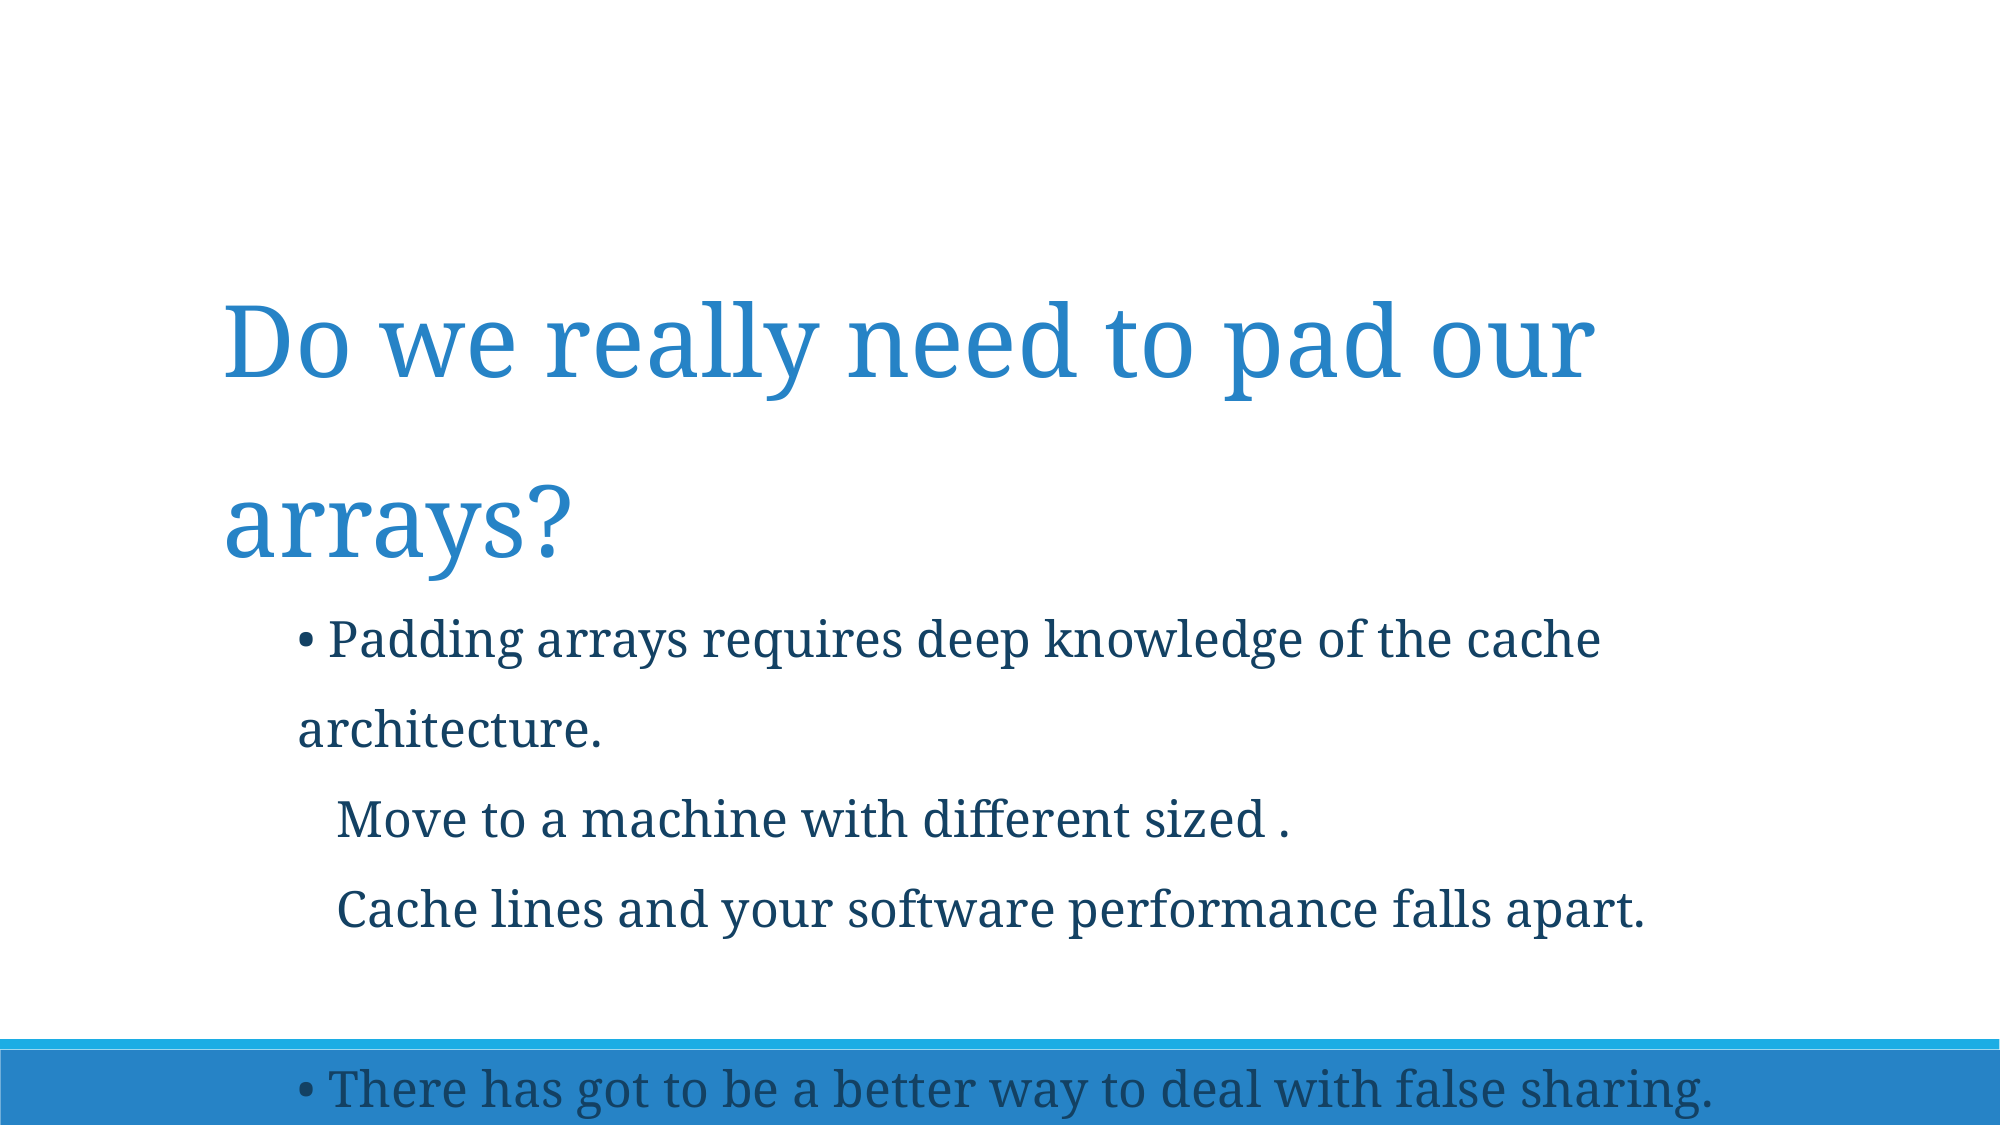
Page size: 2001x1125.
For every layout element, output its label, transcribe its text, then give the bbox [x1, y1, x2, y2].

text_box Do we really need to pad our arrays? • Padding arrays requires deep knowledge of the cache architecture. Move to a machine with different sized . Cache lines and your software performance falls apart. • There has got to be a better way to deal with false sharing. [208, 210, 1816, 1125]
